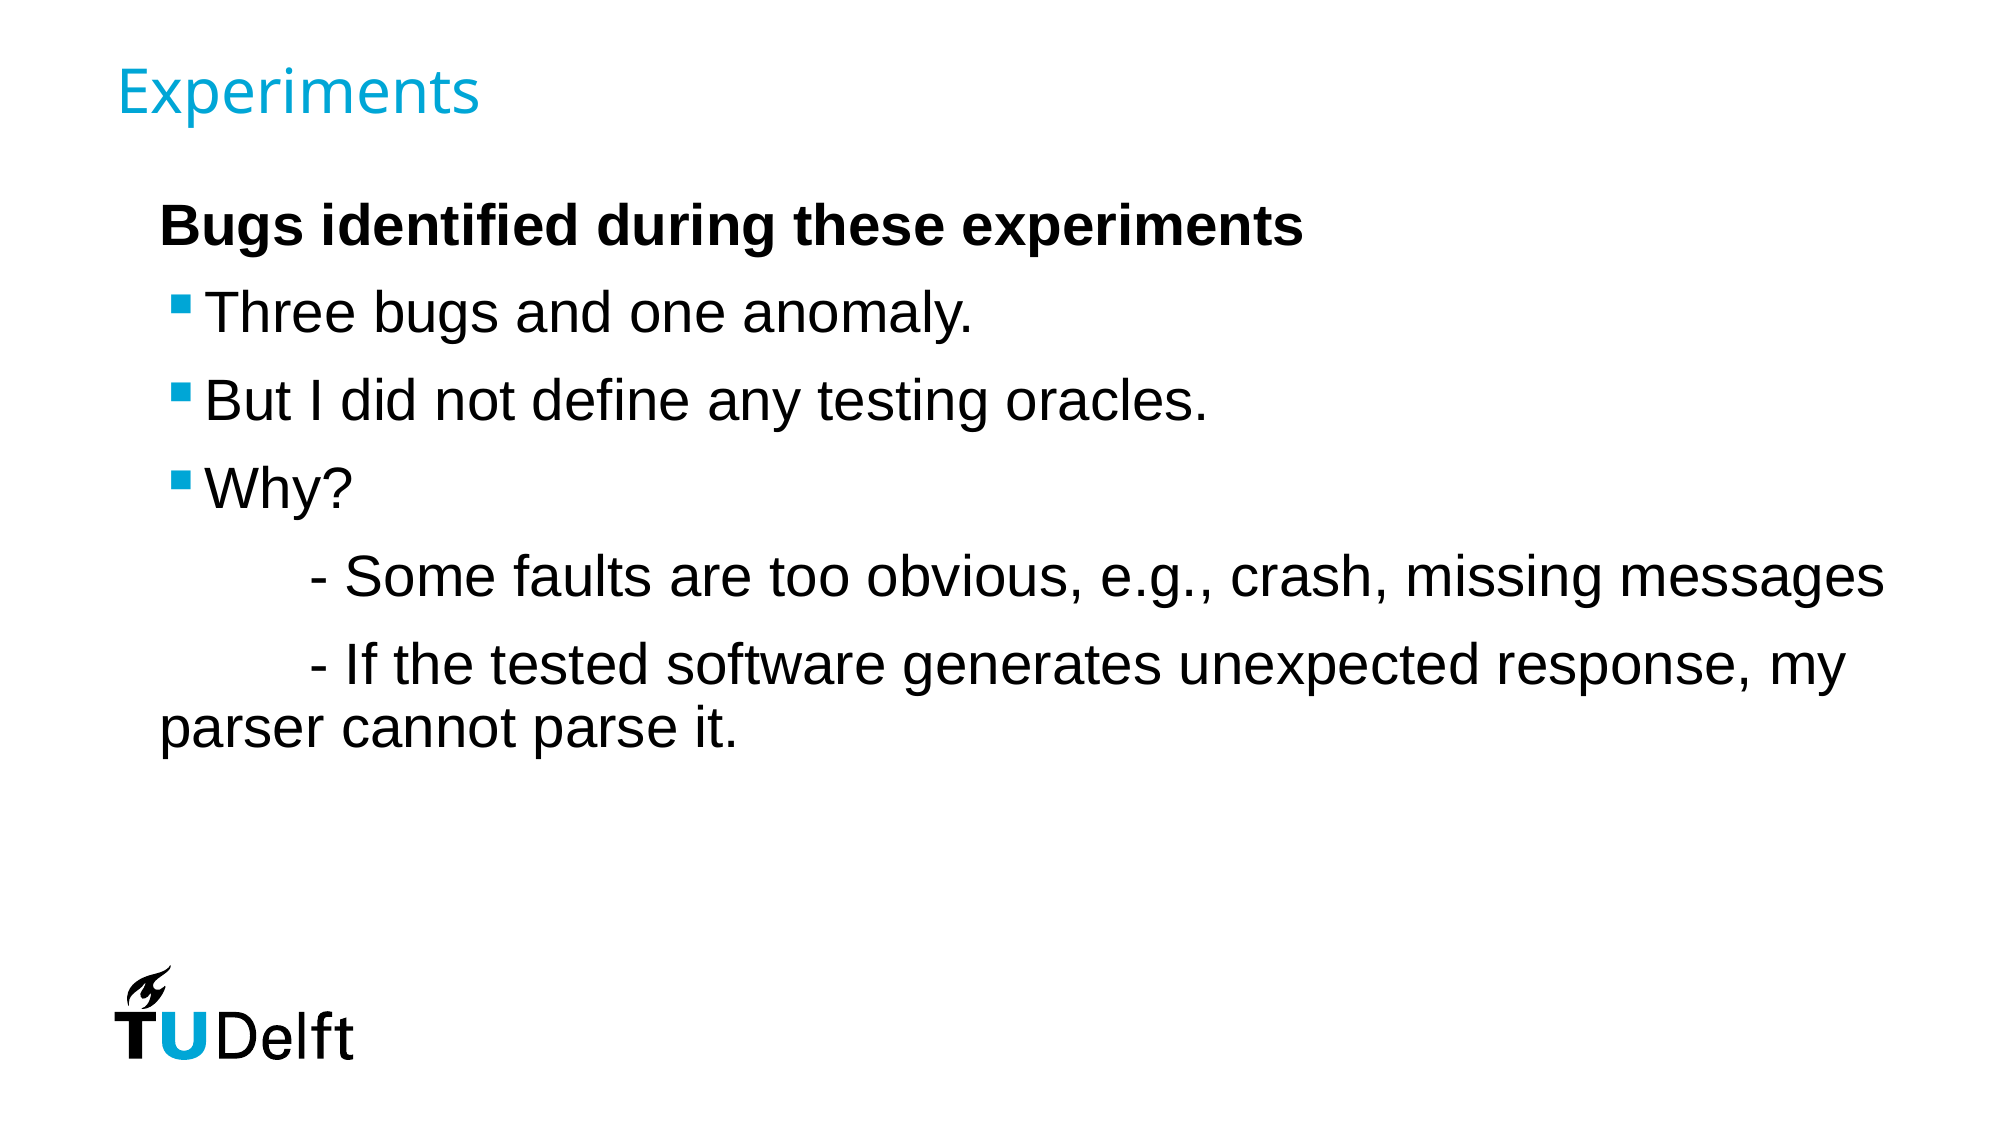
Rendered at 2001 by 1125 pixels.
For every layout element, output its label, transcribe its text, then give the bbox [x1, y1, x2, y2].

list Bugs identified during these experiments Three bugs and one anomaly. But I did not define any testing oracles. Why? - Some faults are too obvious, e.g., crash, missing messages - If the tested software generates unexpected response, my parser cannot parse it. [115, 194, 1976, 1044]
title Experiments [115, 59, 1885, 142]
